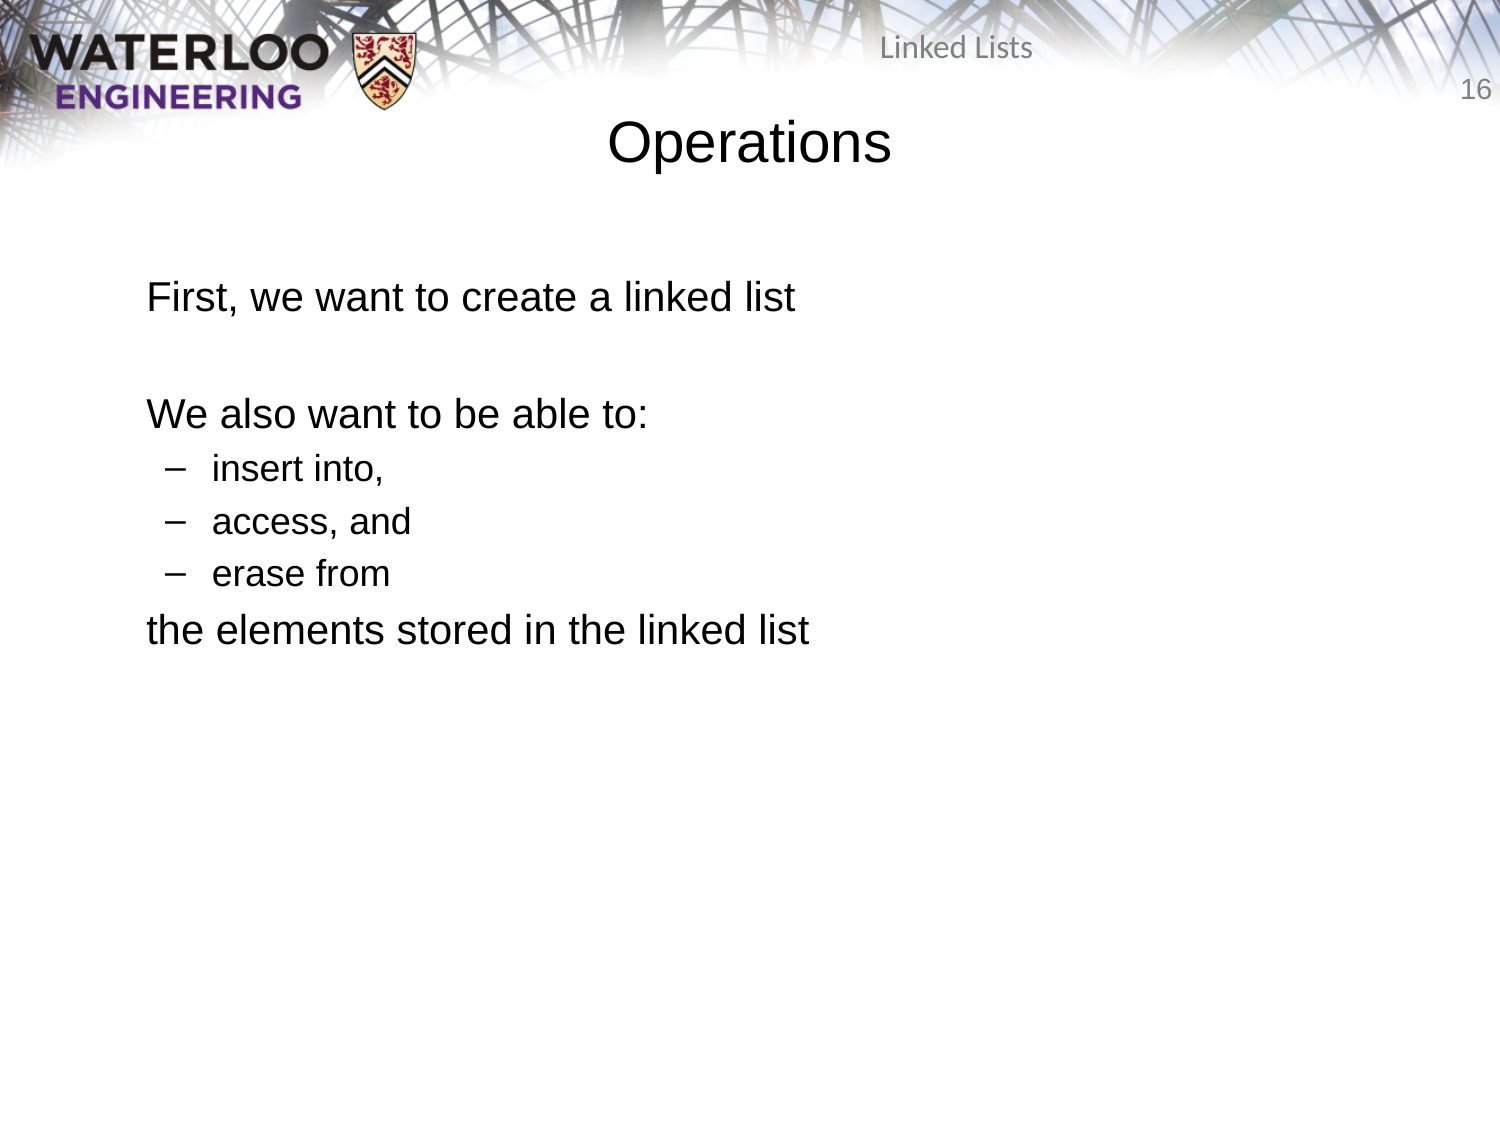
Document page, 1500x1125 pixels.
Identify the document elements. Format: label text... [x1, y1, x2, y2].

title Operations [74, 44, 1426, 233]
picture [0, 0, 1500, 1125]
list First, we want to create a linked list We also want to be able to: insert into, access, and erase from the elements stored in the linked list [74, 262, 1426, 1006]
